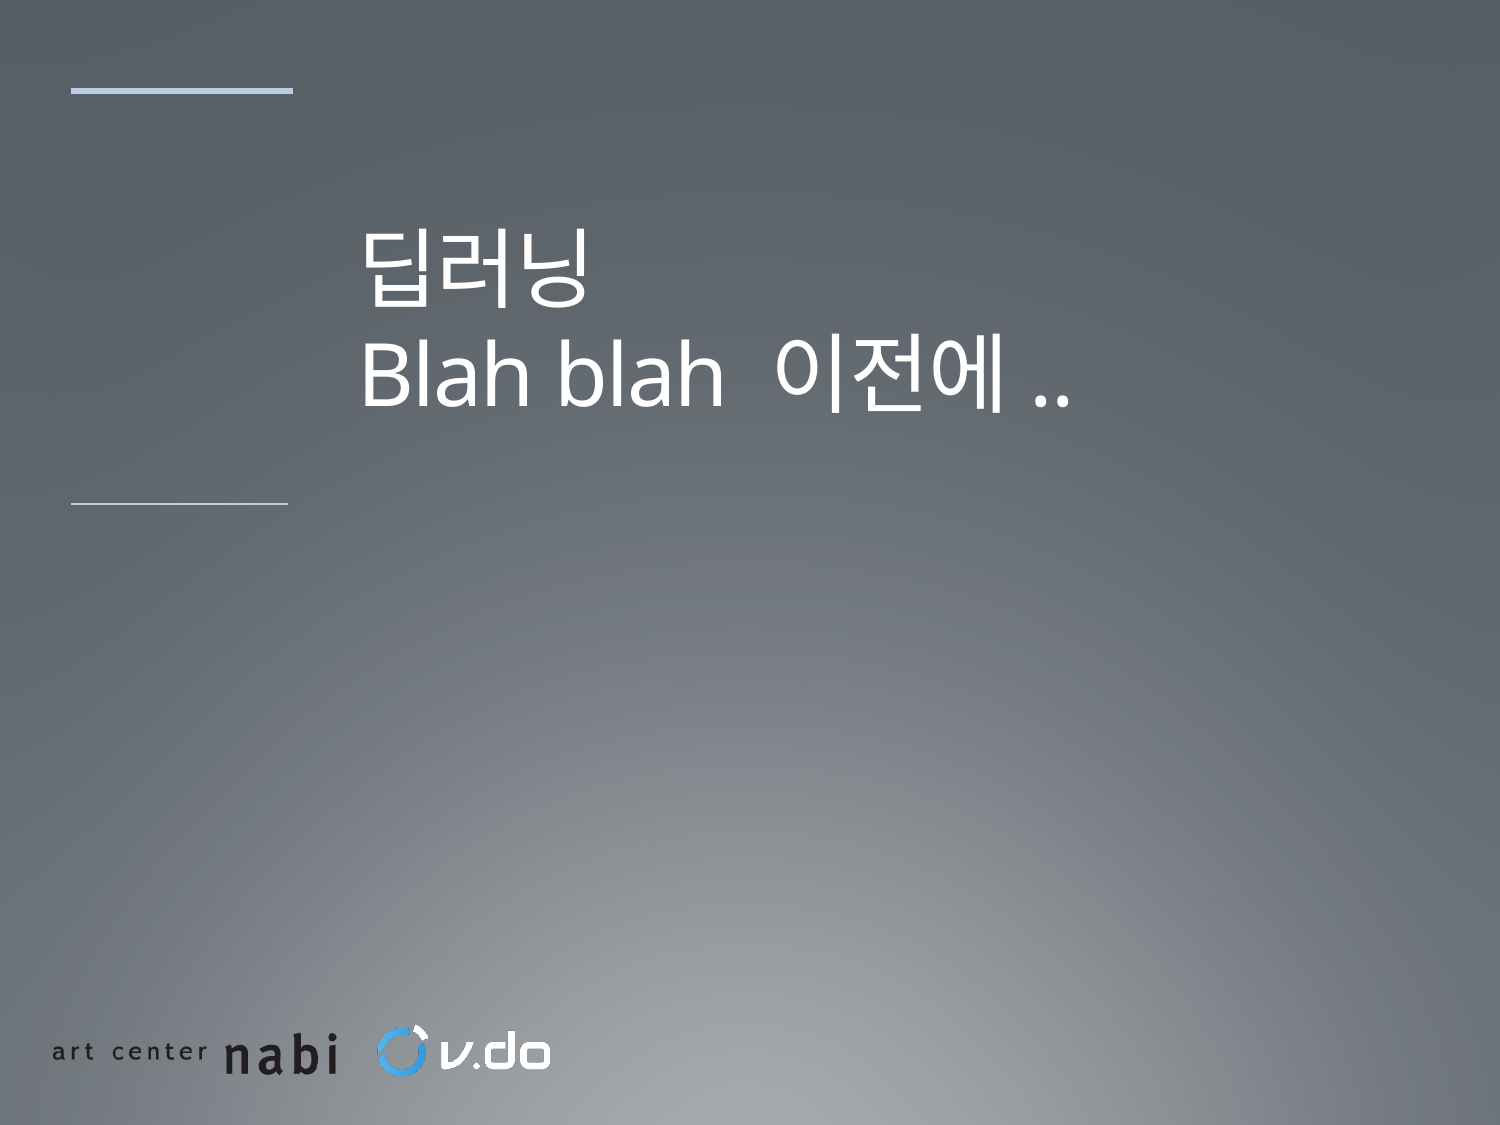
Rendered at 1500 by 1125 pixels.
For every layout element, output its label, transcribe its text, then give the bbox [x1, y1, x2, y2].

picture [0, 0, 1500, 1125]
text_box 딥러닝 Blah blah 이전에.. [342, 148, 1235, 490]
